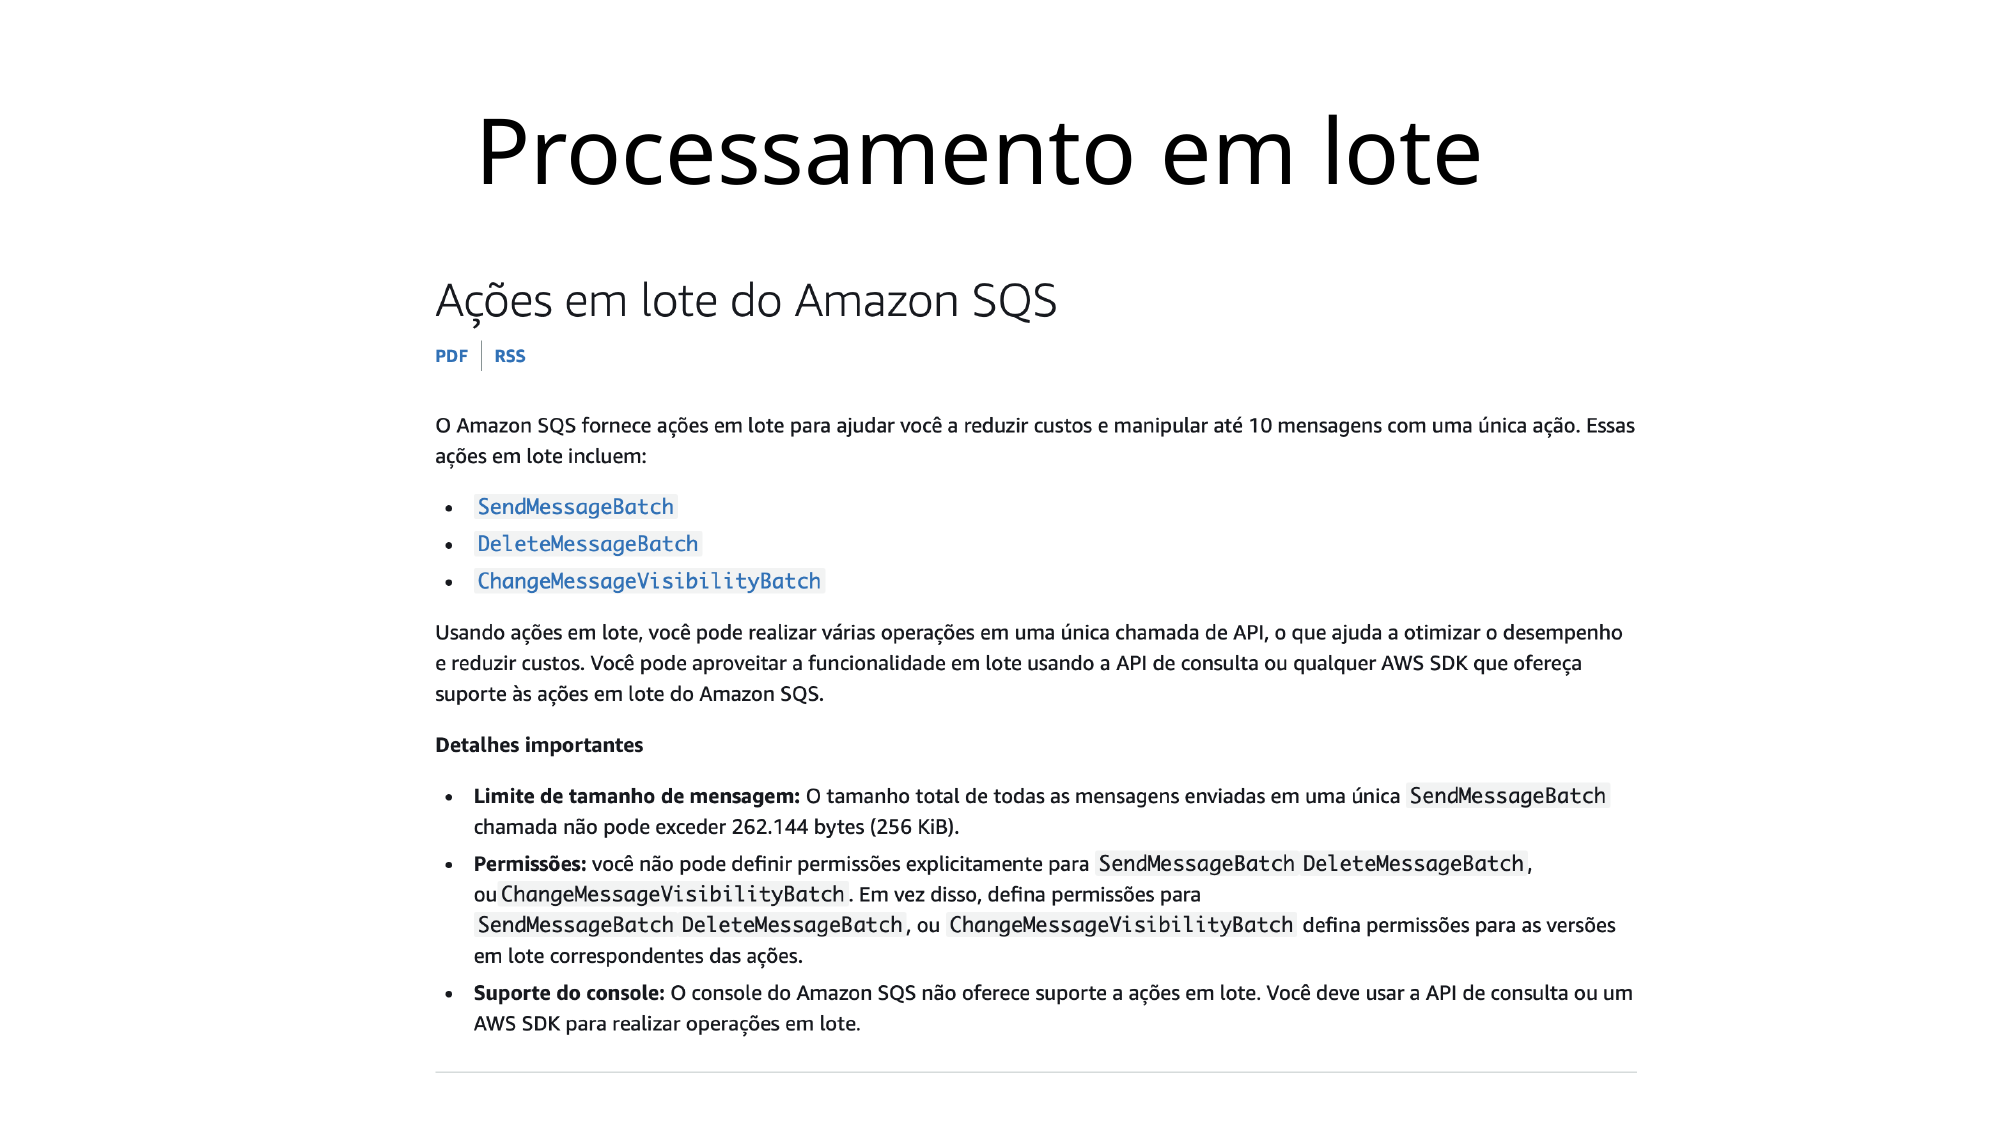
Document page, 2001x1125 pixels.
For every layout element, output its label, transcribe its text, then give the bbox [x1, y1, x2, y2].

title Processamento em lote [374, 50, 1586, 213]
picture [398, 247, 1675, 1076]
